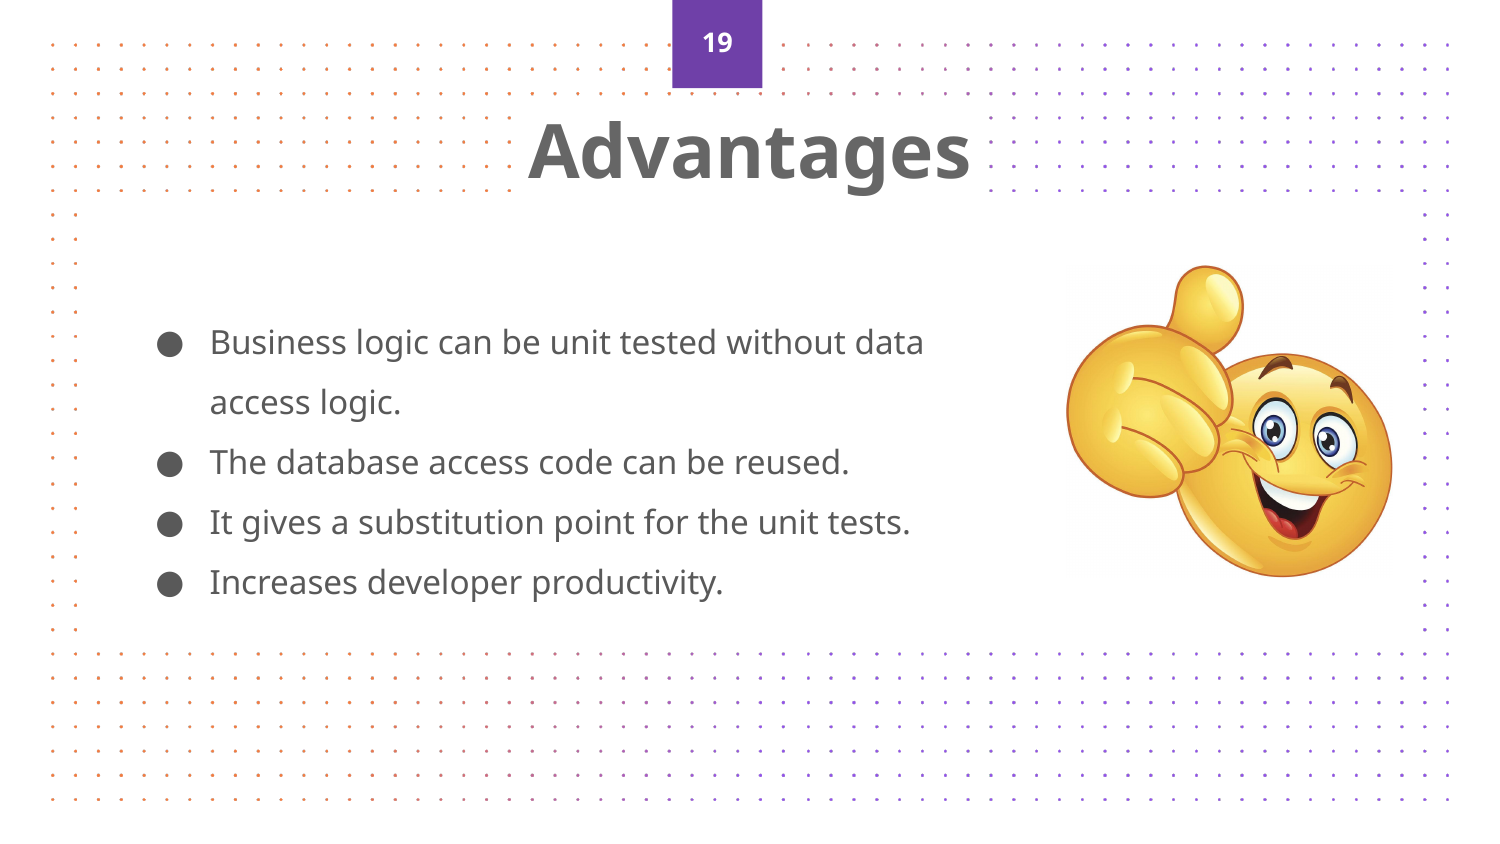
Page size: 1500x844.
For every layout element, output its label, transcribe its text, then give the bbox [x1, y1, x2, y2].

slide_number 19 [672, 0, 763, 88]
text_box Business logic can be unit tested without data access logic. The database access code can be reused. It gives a substitution point for the unit tests. Increases developer productivity. [119, 286, 1019, 593]
picture [51, 43, 1449, 801]
picture [1066, 265, 1393, 579]
text_box [93, 208, 1412, 643]
text_box Advantages [367, 88, 1132, 208]
